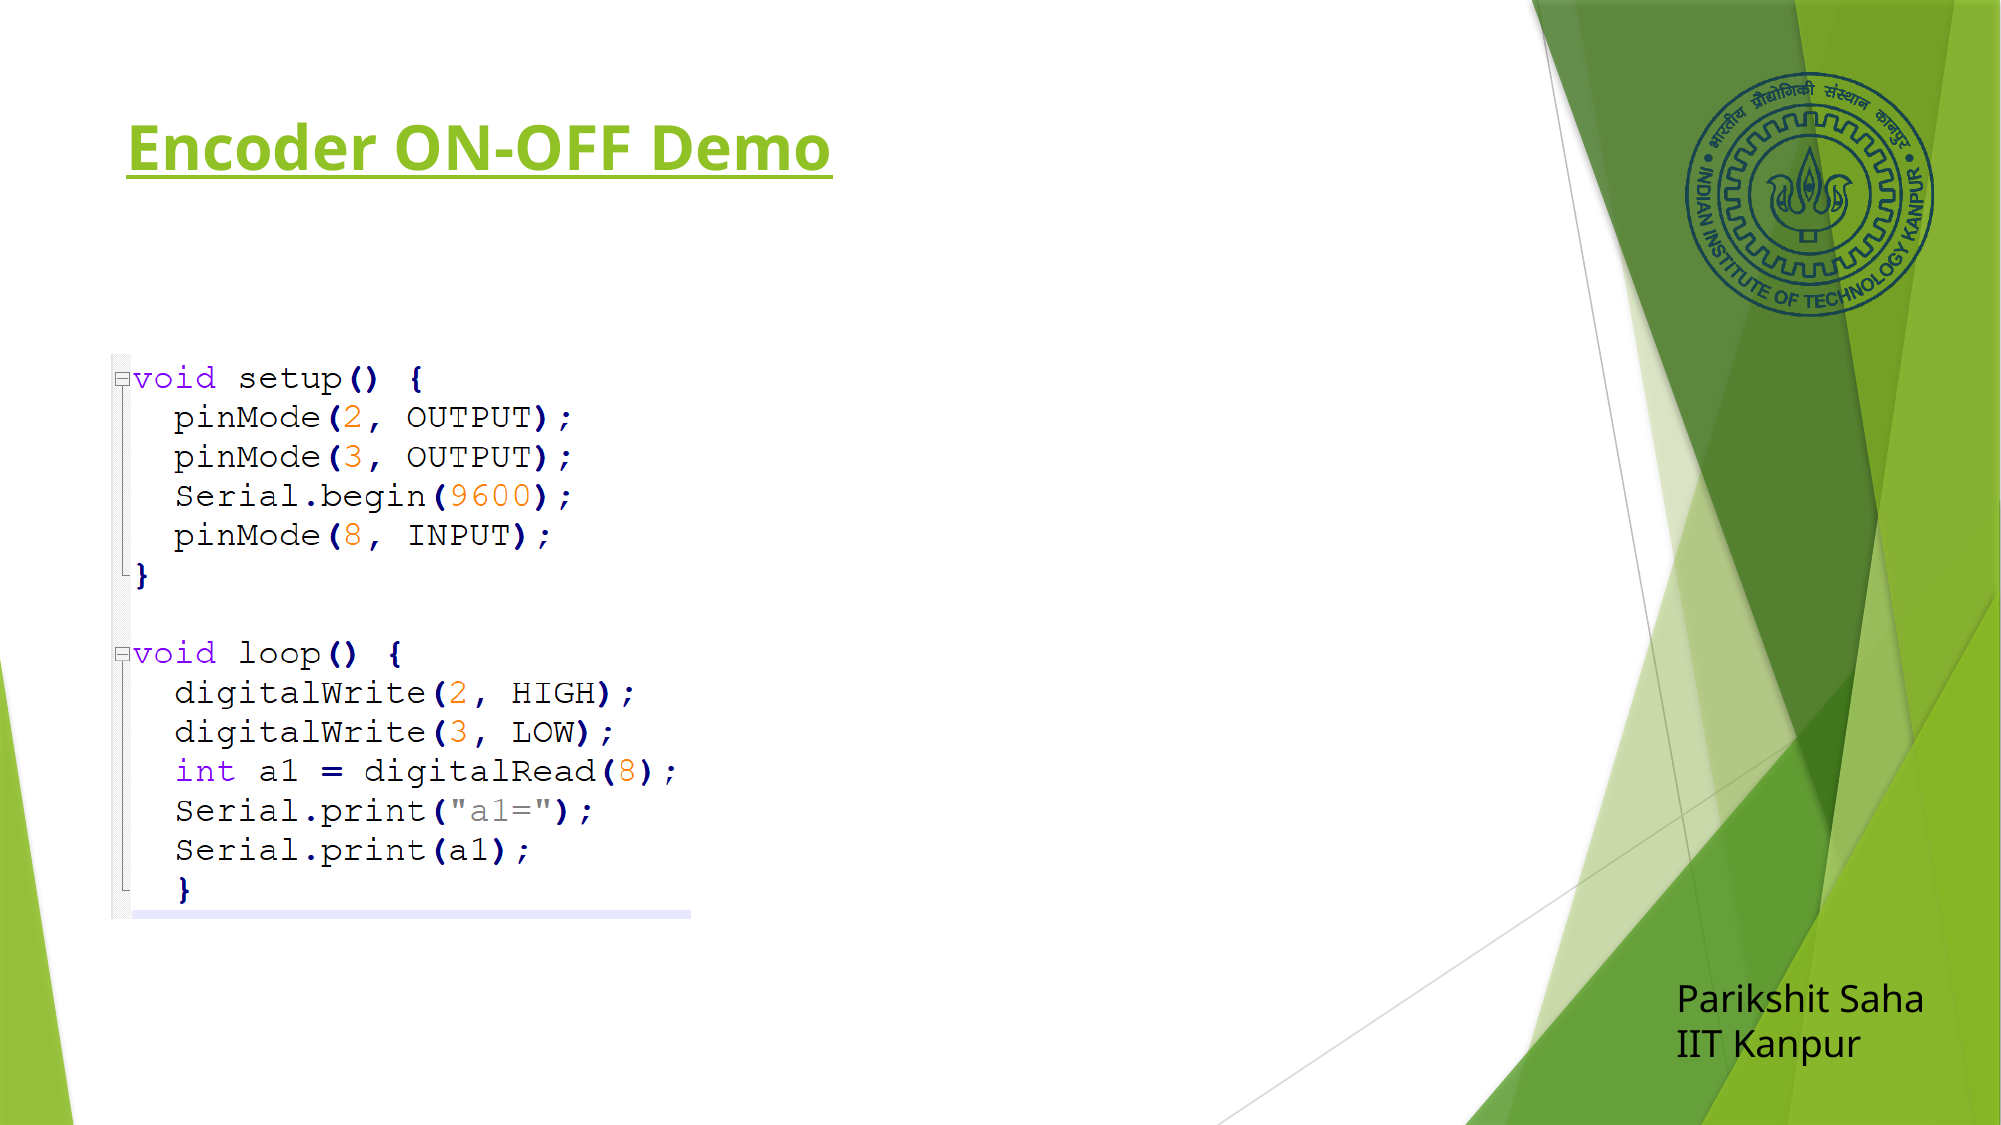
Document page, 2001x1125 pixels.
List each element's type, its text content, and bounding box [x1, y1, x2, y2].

picture [110, 353, 691, 919]
picture [1685, 72, 1934, 317]
list fhgfation [111, 354, 1522, 992]
title Encoder ON-OFF Demo [111, 99, 1522, 317]
